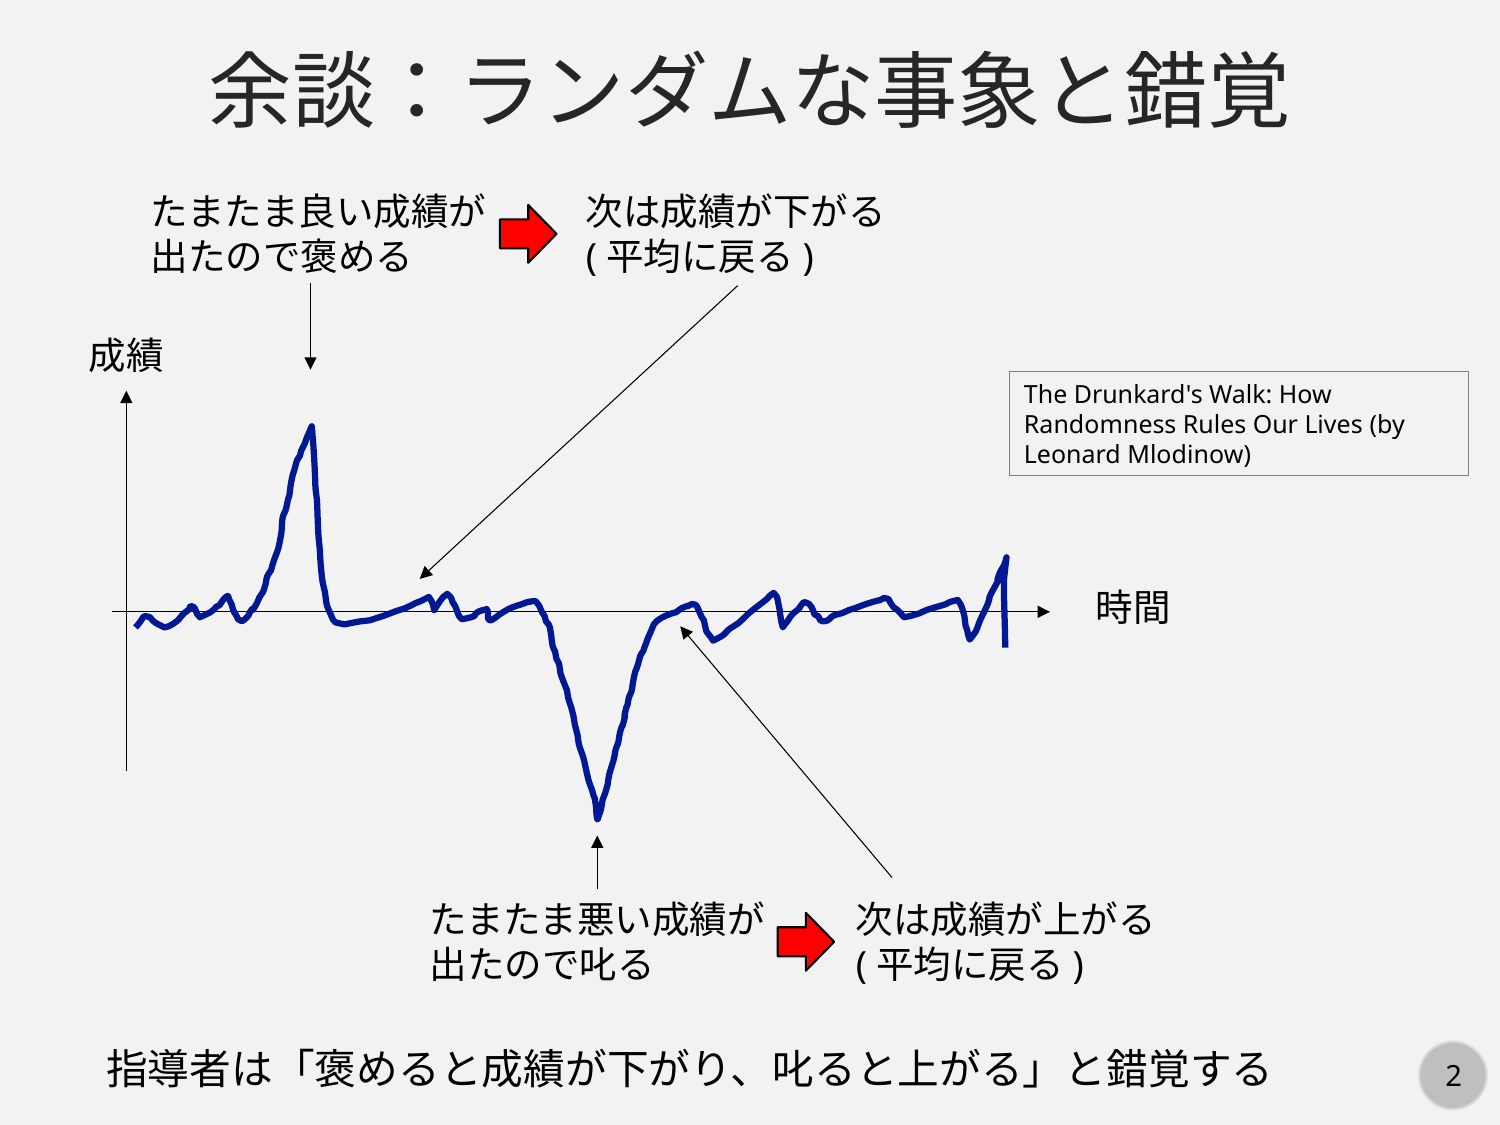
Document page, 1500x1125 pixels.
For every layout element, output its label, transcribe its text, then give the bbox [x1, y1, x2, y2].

text_box [185, 605, 198, 611]
text_box [732, 612, 1007, 648]
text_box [419, 286, 738, 579]
text_box 指導者は「褒めると成績が下がり、叱ると上がる」と錯覚する [91, 1035, 1289, 1101]
text_box [249, 425, 331, 611]
text_box 次は成績が下がる (平均に戻る) [571, 180, 905, 286]
text_box The Drunkard's Walk: How Randomness Rules Our Lives (by Leonard Mlodinow) [1009, 371, 1469, 476]
text_box [134, 612, 707, 821]
text_box 成績 [74, 324, 179, 385]
text_box [393, 593, 459, 611]
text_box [680, 626, 893, 878]
text_box [210, 595, 235, 611]
text_box たまたま良い成績が 出たので褒める [135, 180, 501, 286]
list 余談：ランダムな事象と錯覚 [0, 31, 1500, 155]
text_box [794, 601, 815, 611]
text_box [983, 556, 1008, 611]
text_box [749, 592, 781, 611]
text_box 次は成績が上がる (平均に戻る) [841, 888, 1171, 994]
text_box [498, 203, 558, 264]
text_box [503, 599, 543, 611]
text_box [776, 911, 835, 972]
text_box [844, 596, 900, 611]
text_box [676, 602, 701, 611]
text_box たまたま悪い成績が 出たので叱る [414, 888, 780, 994]
text_box 時間 [1080, 576, 1186, 636]
text_box [921, 598, 965, 611]
